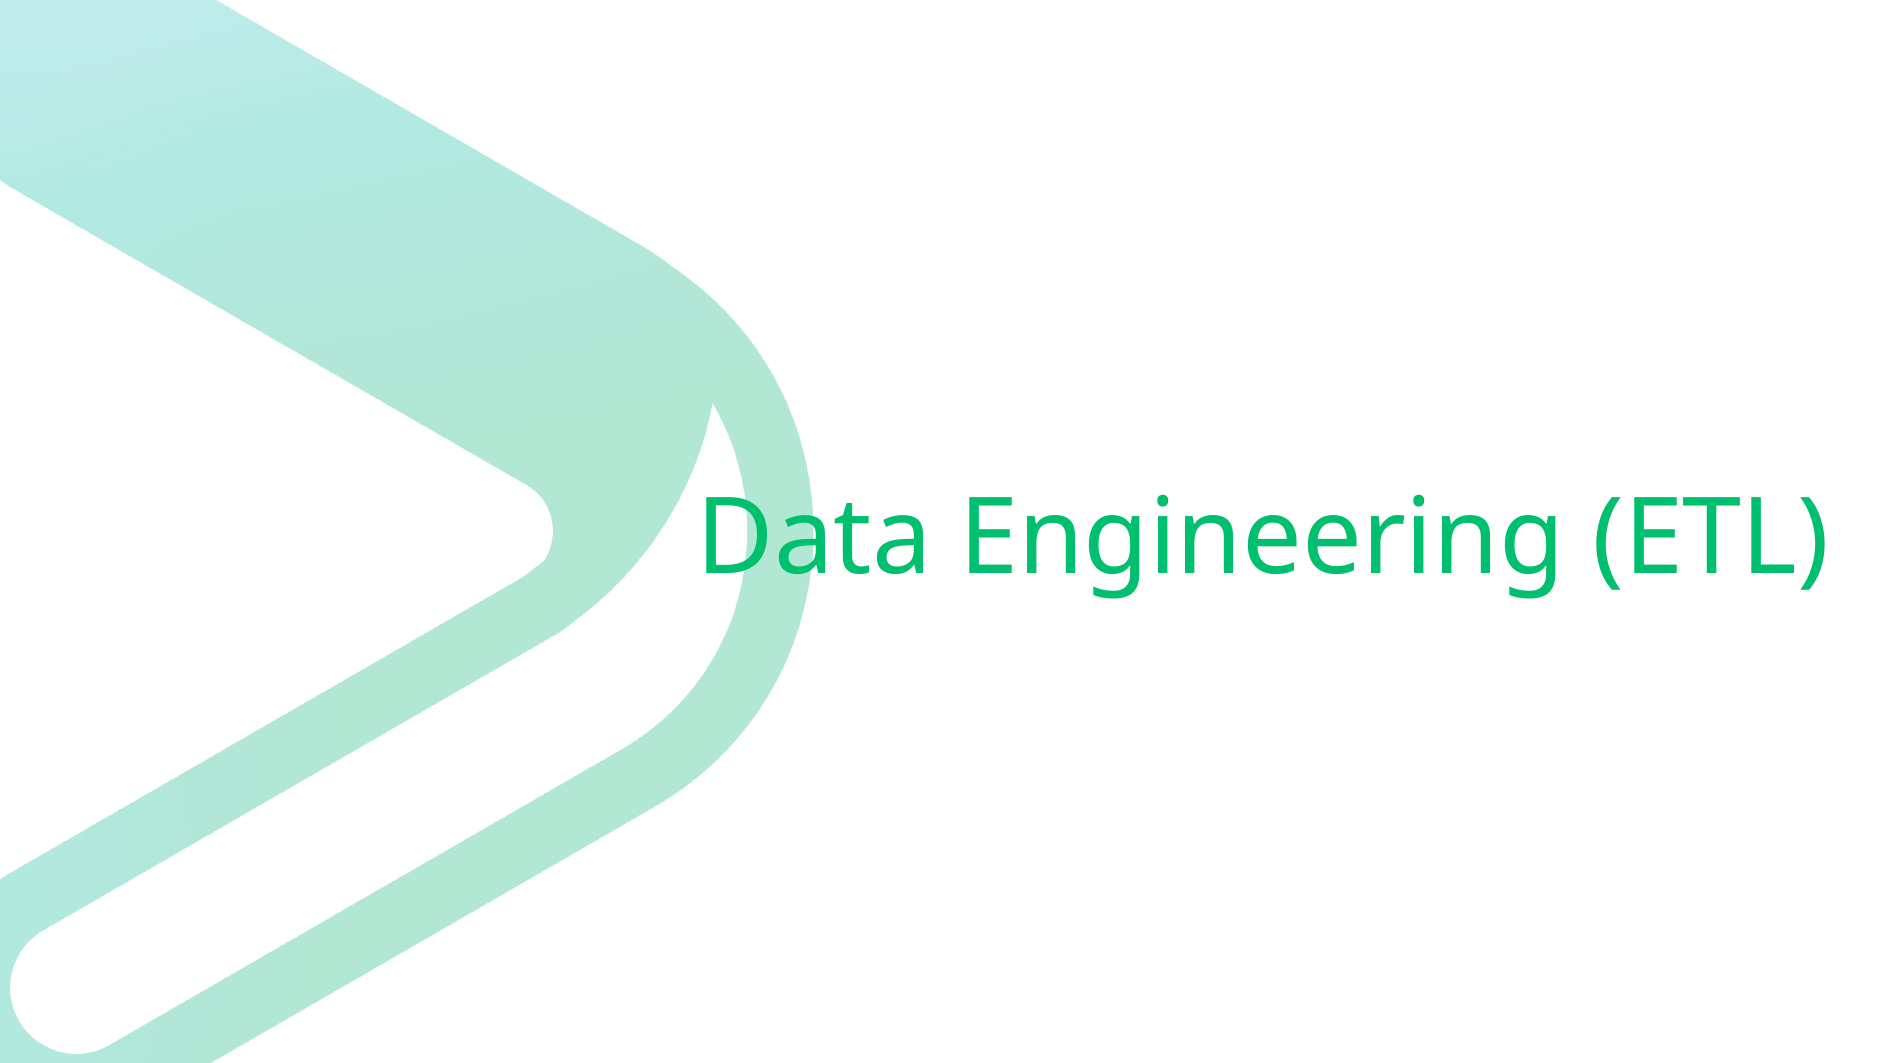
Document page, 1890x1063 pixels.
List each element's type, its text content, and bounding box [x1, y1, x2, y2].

title Data Engineering (ETL) [59, 59, 1831, 1004]
picture [0, 0, 815, 1063]
